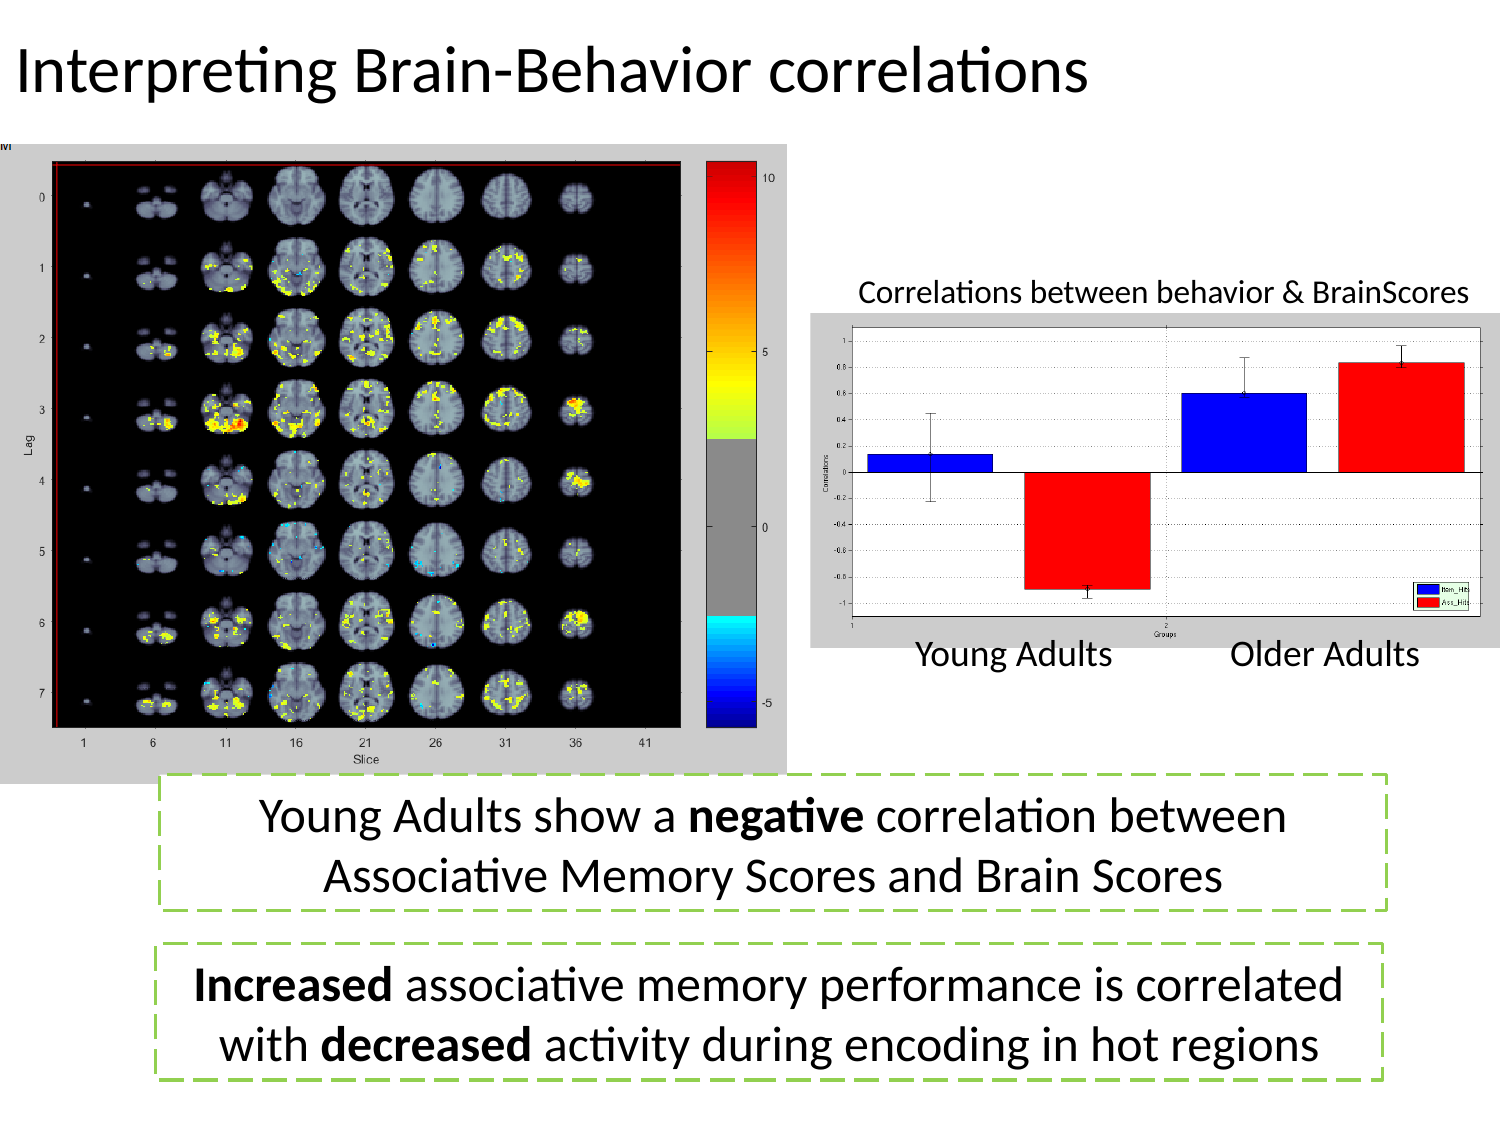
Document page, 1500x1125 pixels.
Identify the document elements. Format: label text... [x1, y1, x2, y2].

picture [810, 313, 1500, 648]
text_box Young Adults show a negative correlation between Associative Memory Scores and Brain Scores [159, 774, 1387, 911]
text_box Interpreting Brain-Behavior correlations [0, 27, 1294, 169]
text_box Older Adults [1215, 656, 1438, 682]
text_box Increased associative memory performance is correlated with decreased activity during encoding in hot regions [155, 943, 1383, 1080]
text_box Correlations between behavior & BrainScores [843, 262, 1495, 311]
picture [0, 143, 788, 785]
text_box Young Adults [899, 656, 1131, 682]
